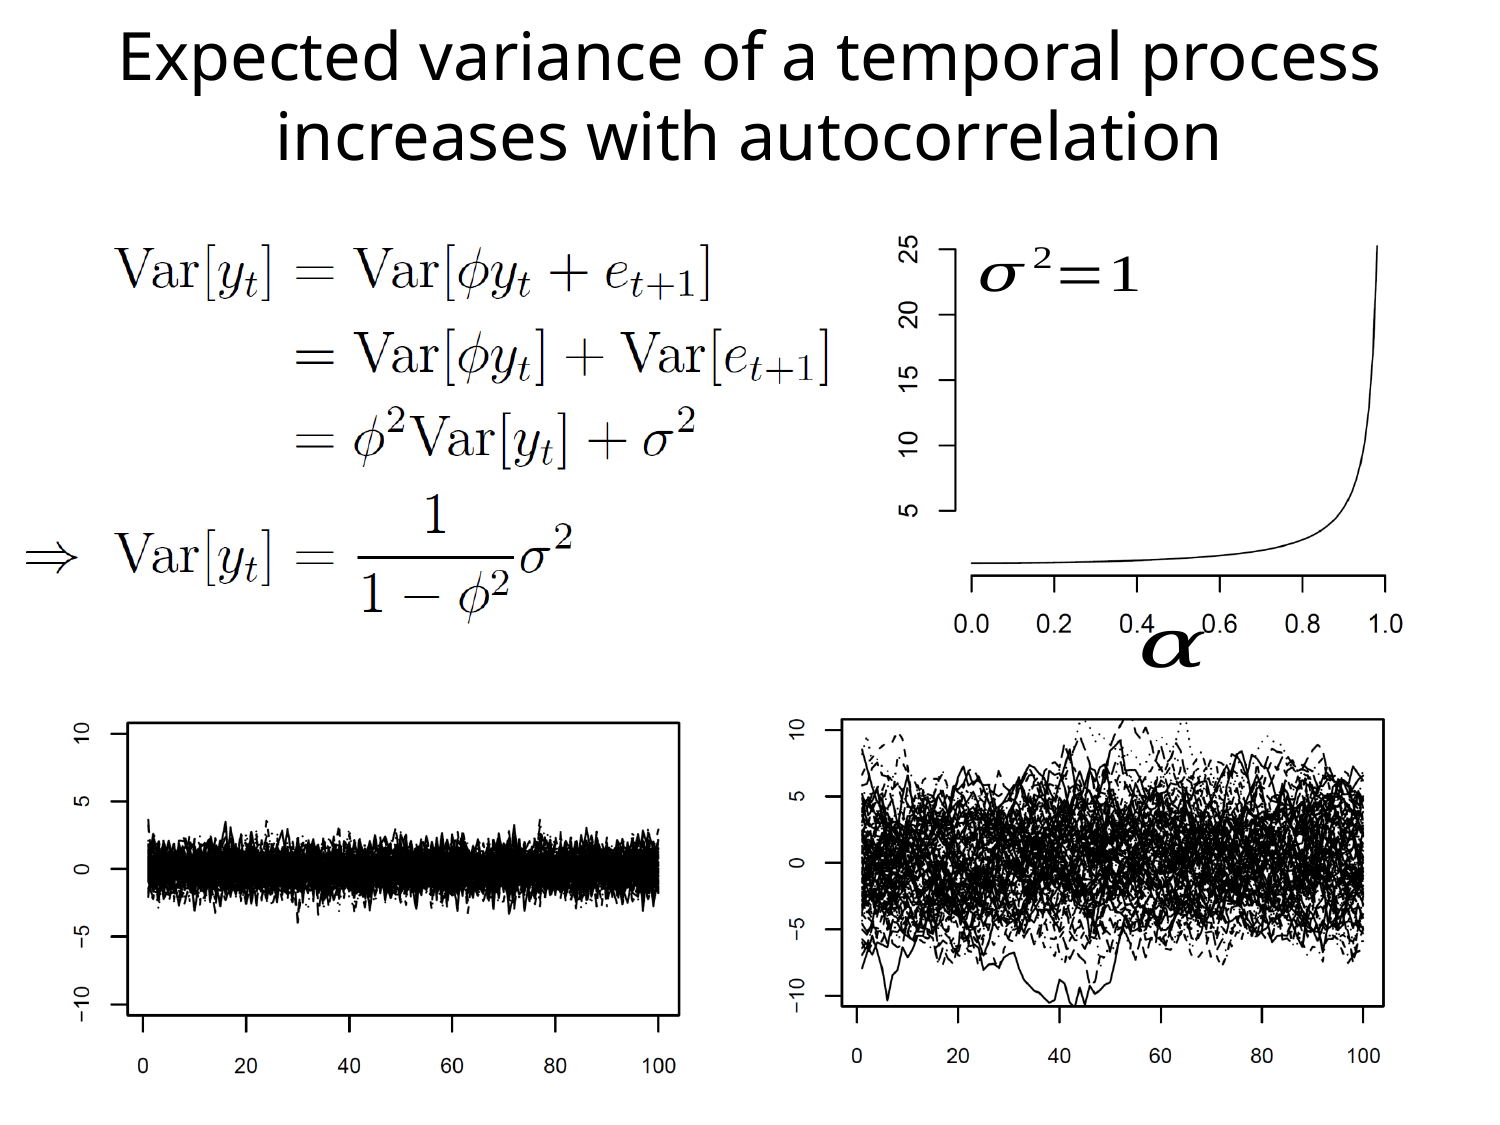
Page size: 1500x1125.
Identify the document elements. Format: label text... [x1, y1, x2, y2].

title Expected variance of a temporal process increases with autocorrelation [50, 0, 1450, 188]
picture [879, 209, 1416, 648]
picture [777, 712, 1396, 1072]
picture [63, 712, 687, 1082]
picture [25, 226, 851, 632]
